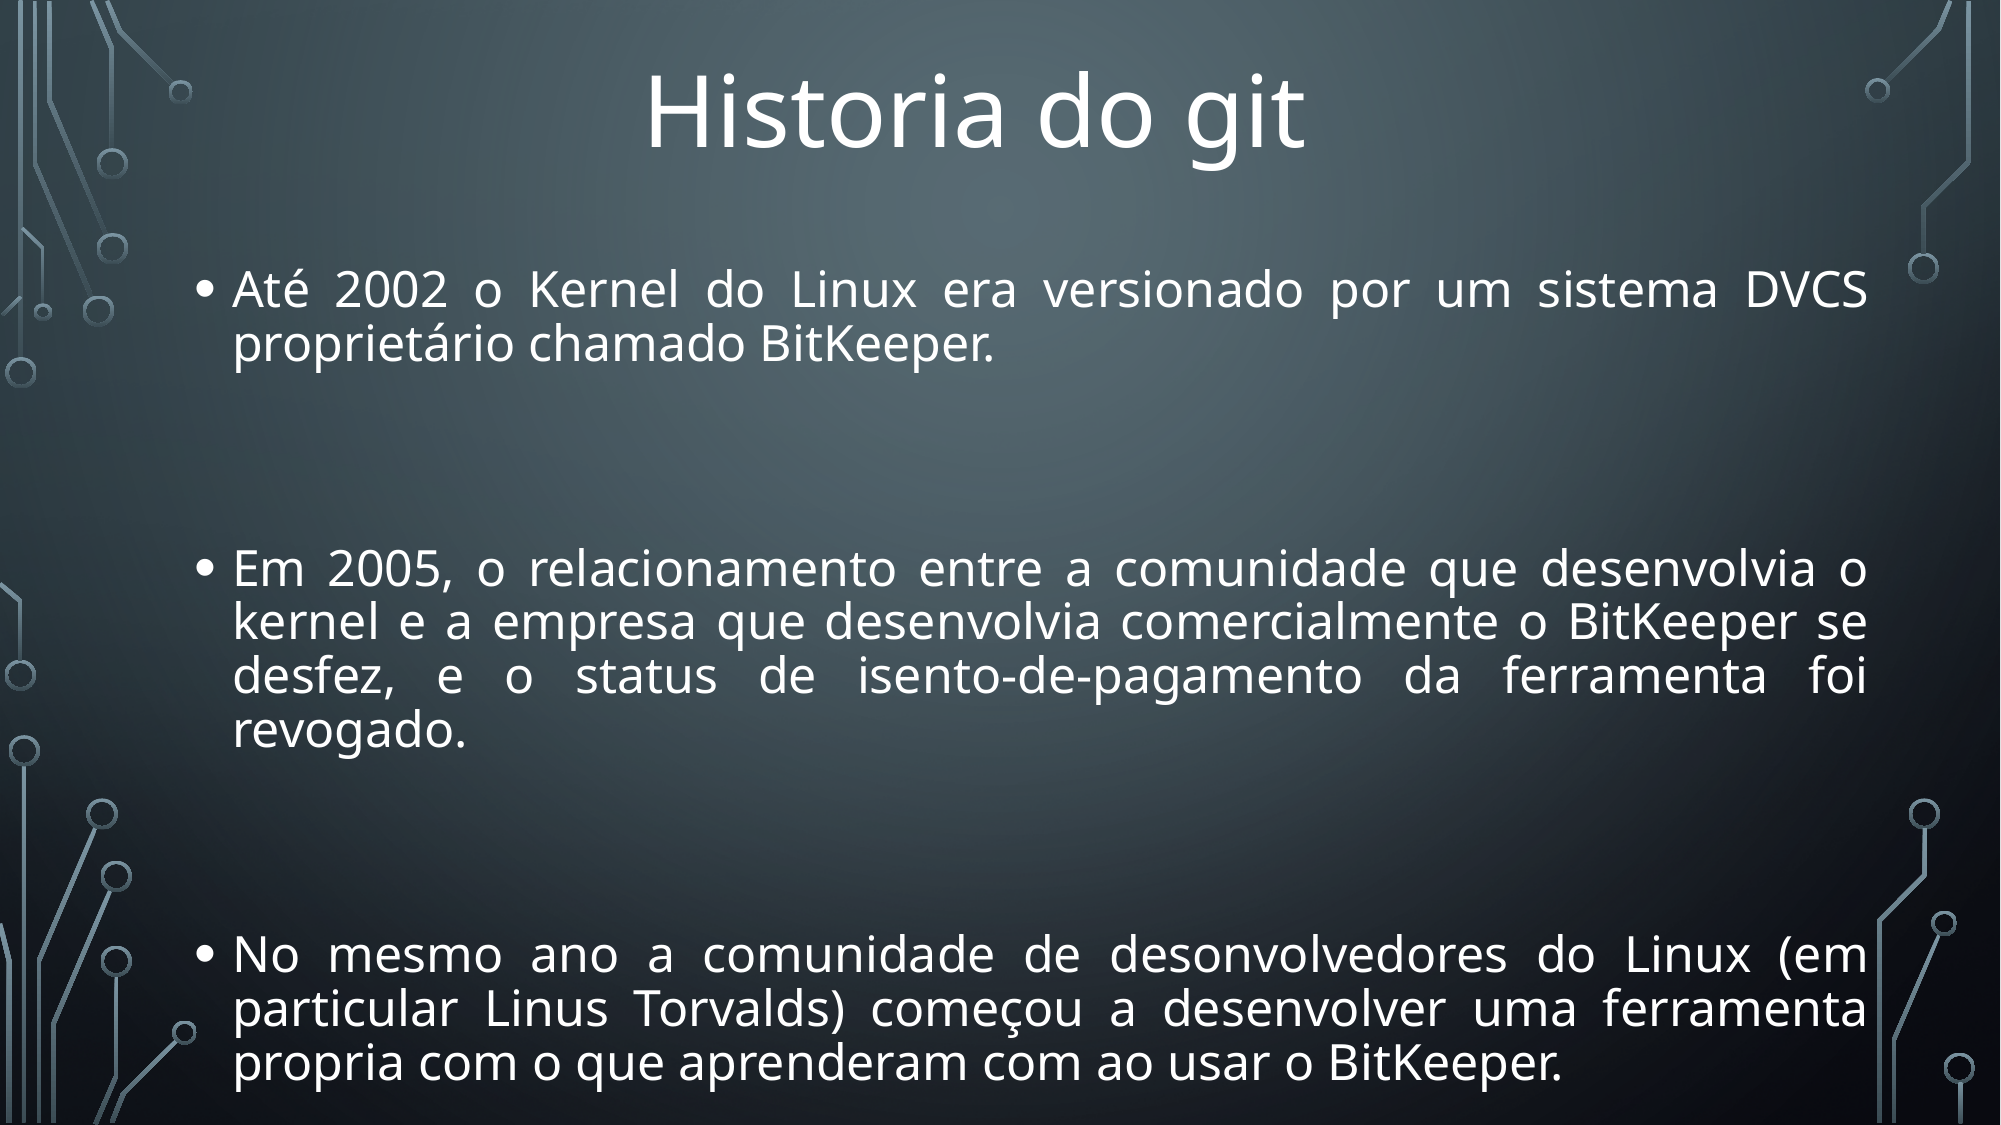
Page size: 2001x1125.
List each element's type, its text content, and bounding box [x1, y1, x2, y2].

text_box Historia do git [627, 39, 1373, 175]
list Até 2002 o Kernel do Linux era versionado por um sistema DVCS proprietário chamado BitKeeper. Em 2005, o relacionamento entre a comunidade que desenvolvia o kernel e a empresa que desenvolvia comercialmente o BitKeeper se desfez, e o status de isento-de-pagamento da ferramenta foi revogado. No mesmo ano a comunidade de desonvolvedores do Linux (em particular Linus Torvalds) começou a desenvolver uma ferramenta propria com o que aprenderam com ao usar o BitKeeper. [179, 176, 1885, 1052]
